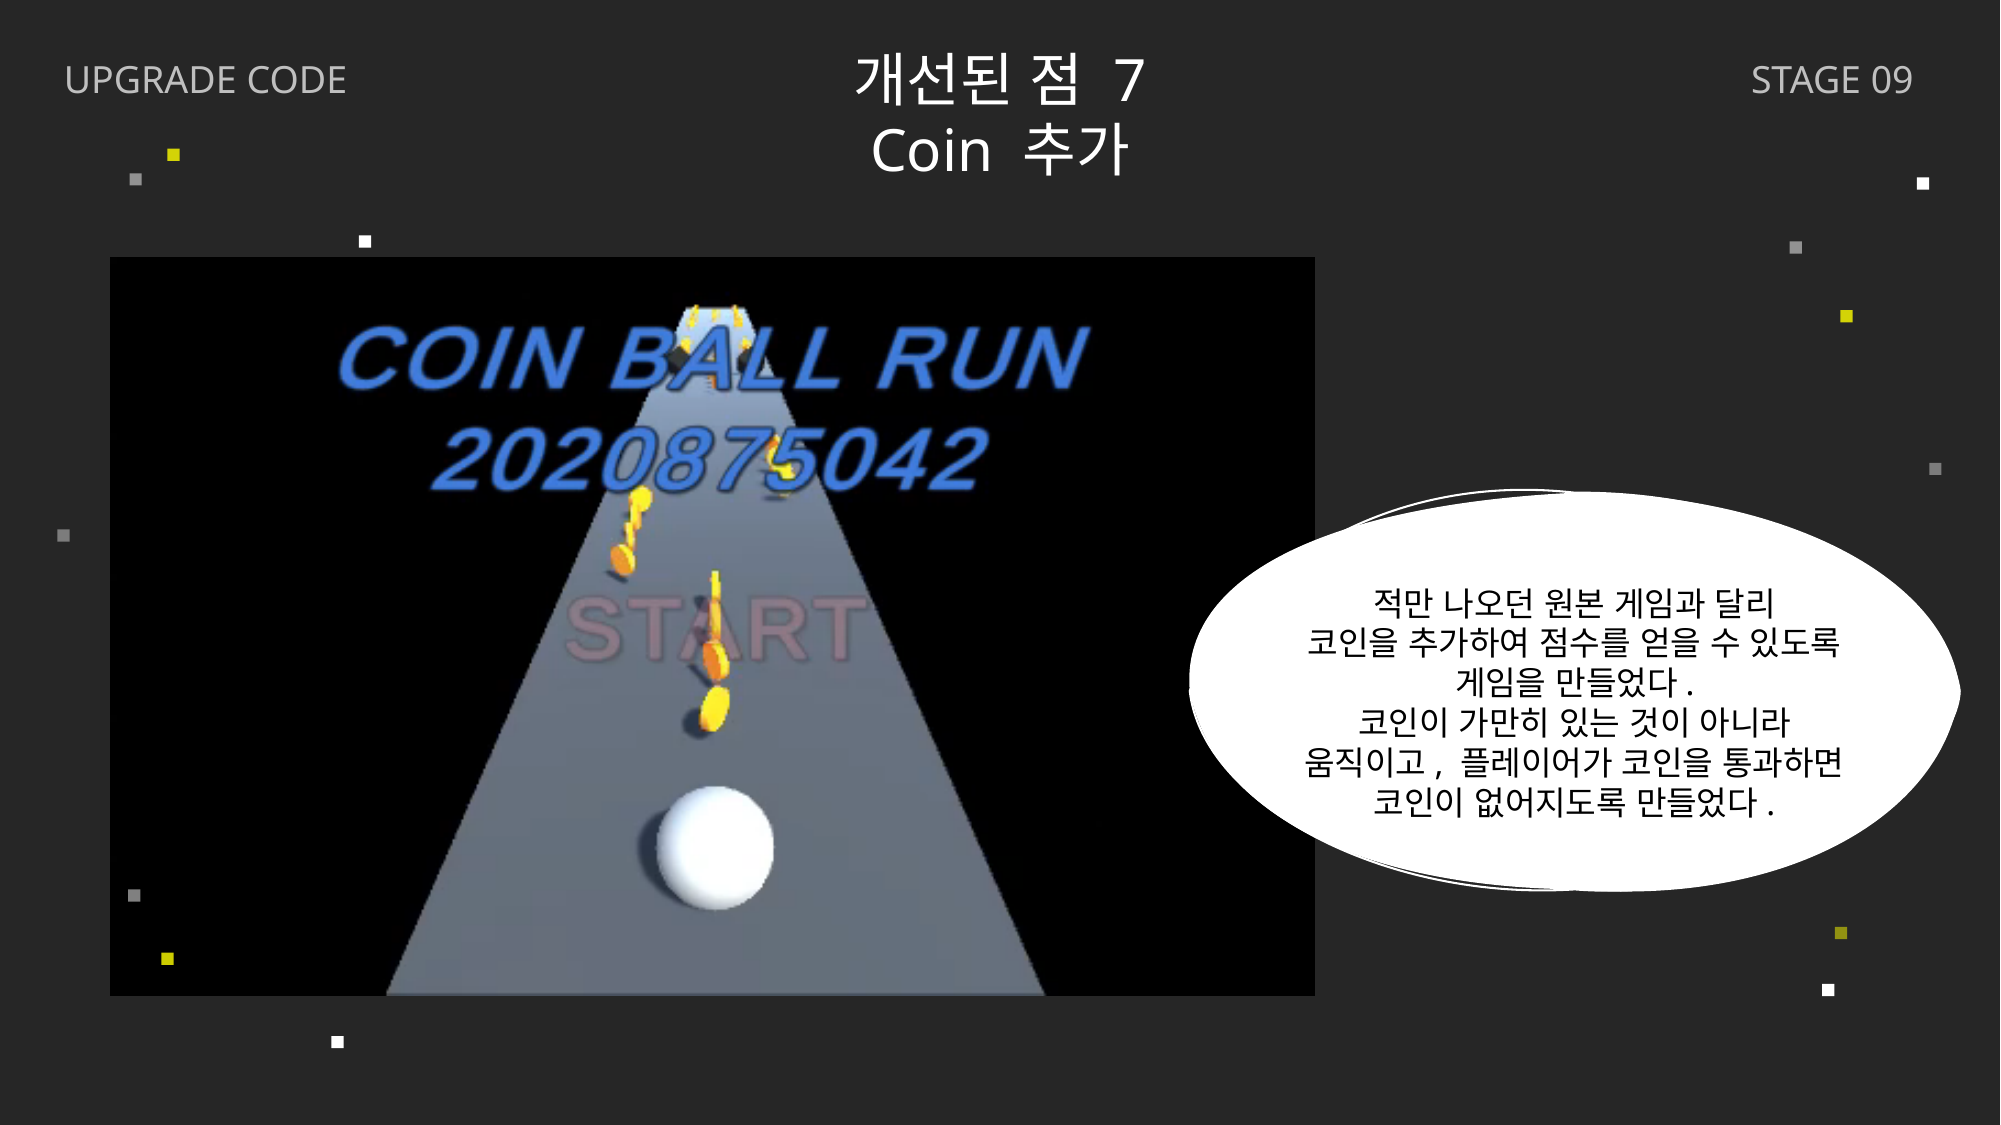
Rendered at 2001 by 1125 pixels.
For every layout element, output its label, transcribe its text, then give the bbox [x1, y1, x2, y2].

text_box [1916, 176, 1930, 191]
text_box [1928, 462, 1943, 476]
text_box [128, 172, 143, 187]
text_box STAGE 09 [1736, 48, 1929, 109]
text_box [330, 1035, 345, 1049]
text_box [109, 256, 1316, 997]
text_box [358, 234, 372, 249]
text_box 개선된 점 7 Coin 추가 [838, 36, 1162, 191]
text_box [1316, 488, 1961, 892]
text_box 적만 나오던 원본 게임과 달리 코인을 추가하여 점수를 얻을 수 있도록 게임을 만들었다. 코인이 가만히 있는 것이 아니라 움직이고, 플레이어가 코인을 통과하면 코인이 없어지도록 만들었다. [1316, 575, 1860, 830]
text_box [56, 528, 71, 543]
text_box [1789, 240, 1803, 255]
text_box [166, 148, 181, 162]
text_box [1839, 309, 1854, 323]
text_box UPGRADE CODE [49, 48, 362, 109]
text_box [1834, 926, 1848, 940]
text_box [1821, 983, 1835, 997]
